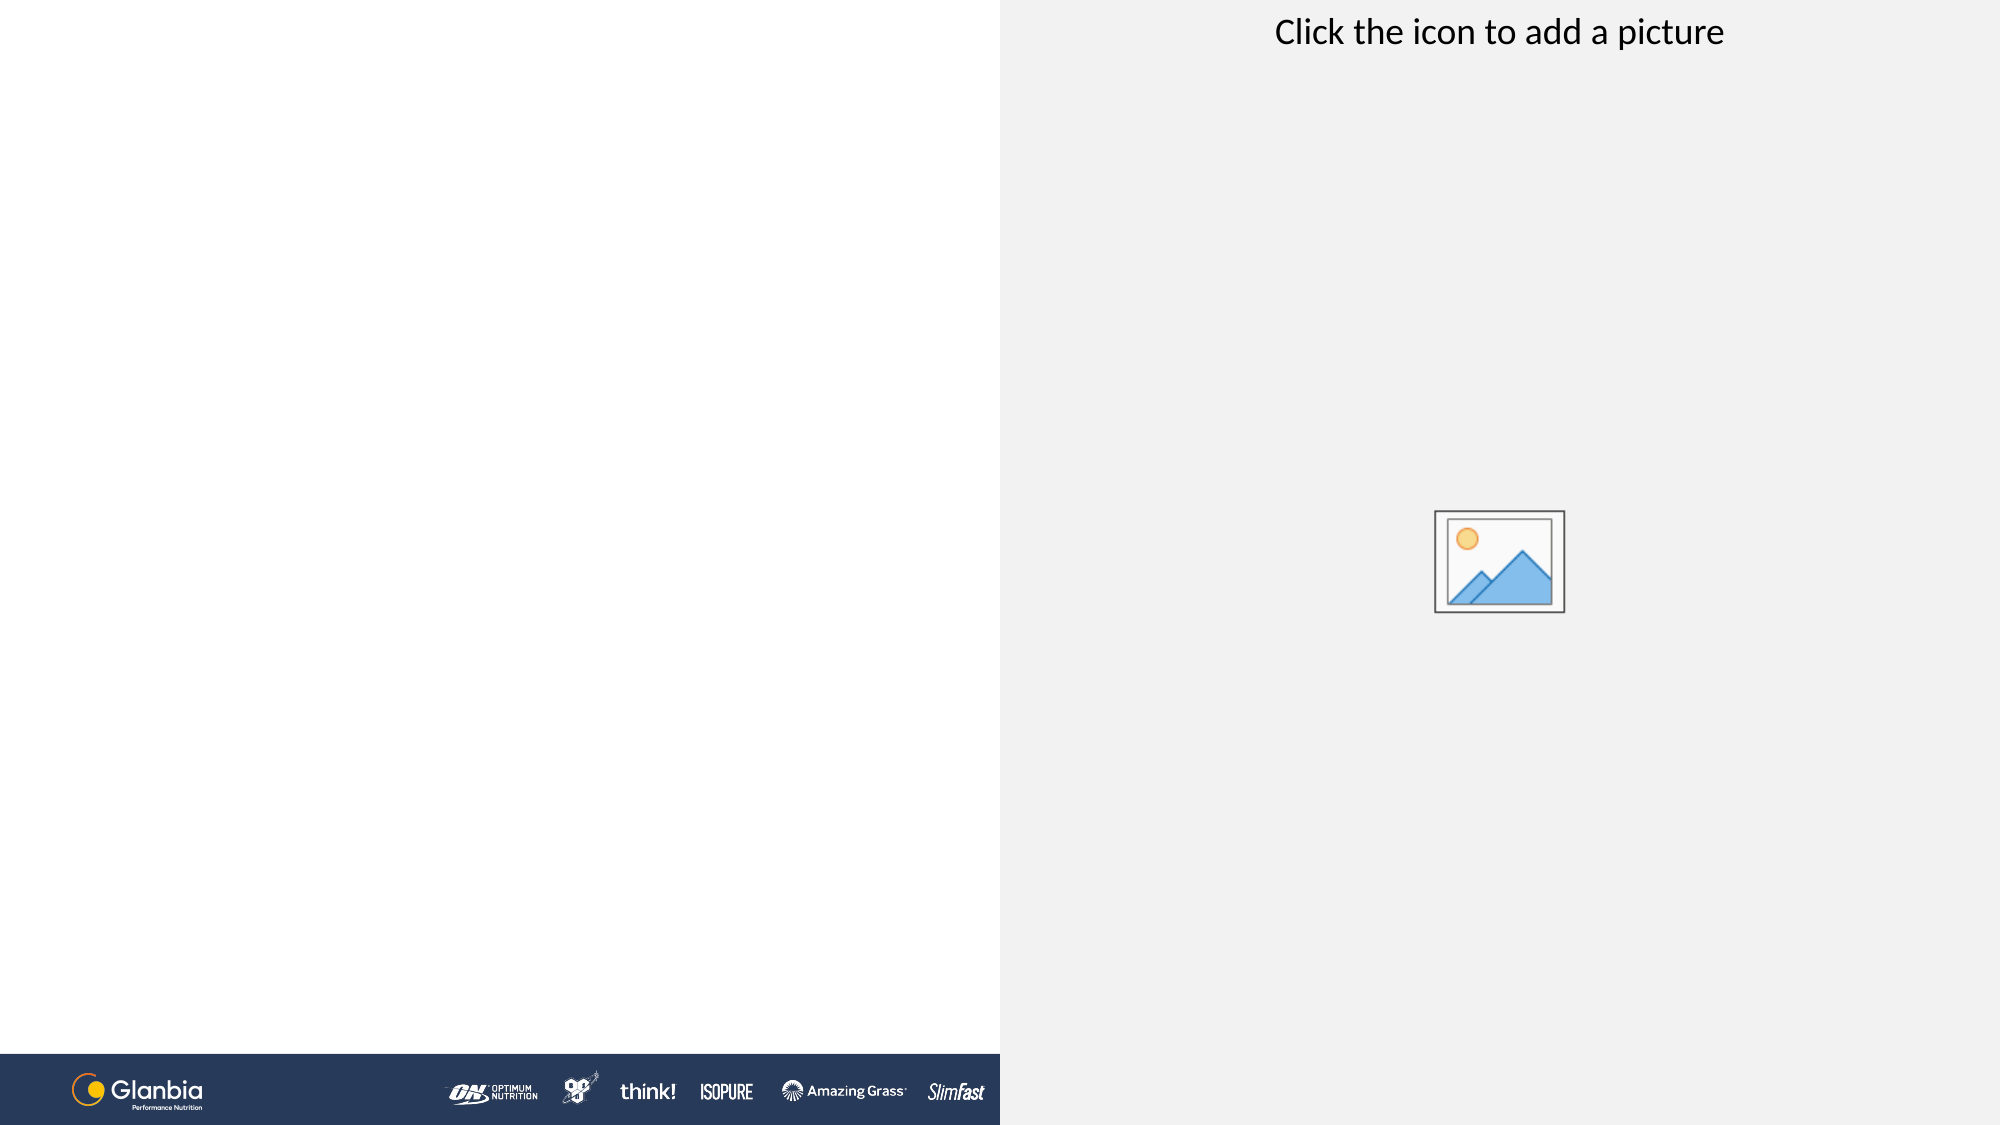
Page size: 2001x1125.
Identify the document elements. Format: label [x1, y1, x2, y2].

picture [999, 0, 2000, 1125]
picture [440, 1069, 985, 1105]
picture [72, 1073, 202, 1110]
